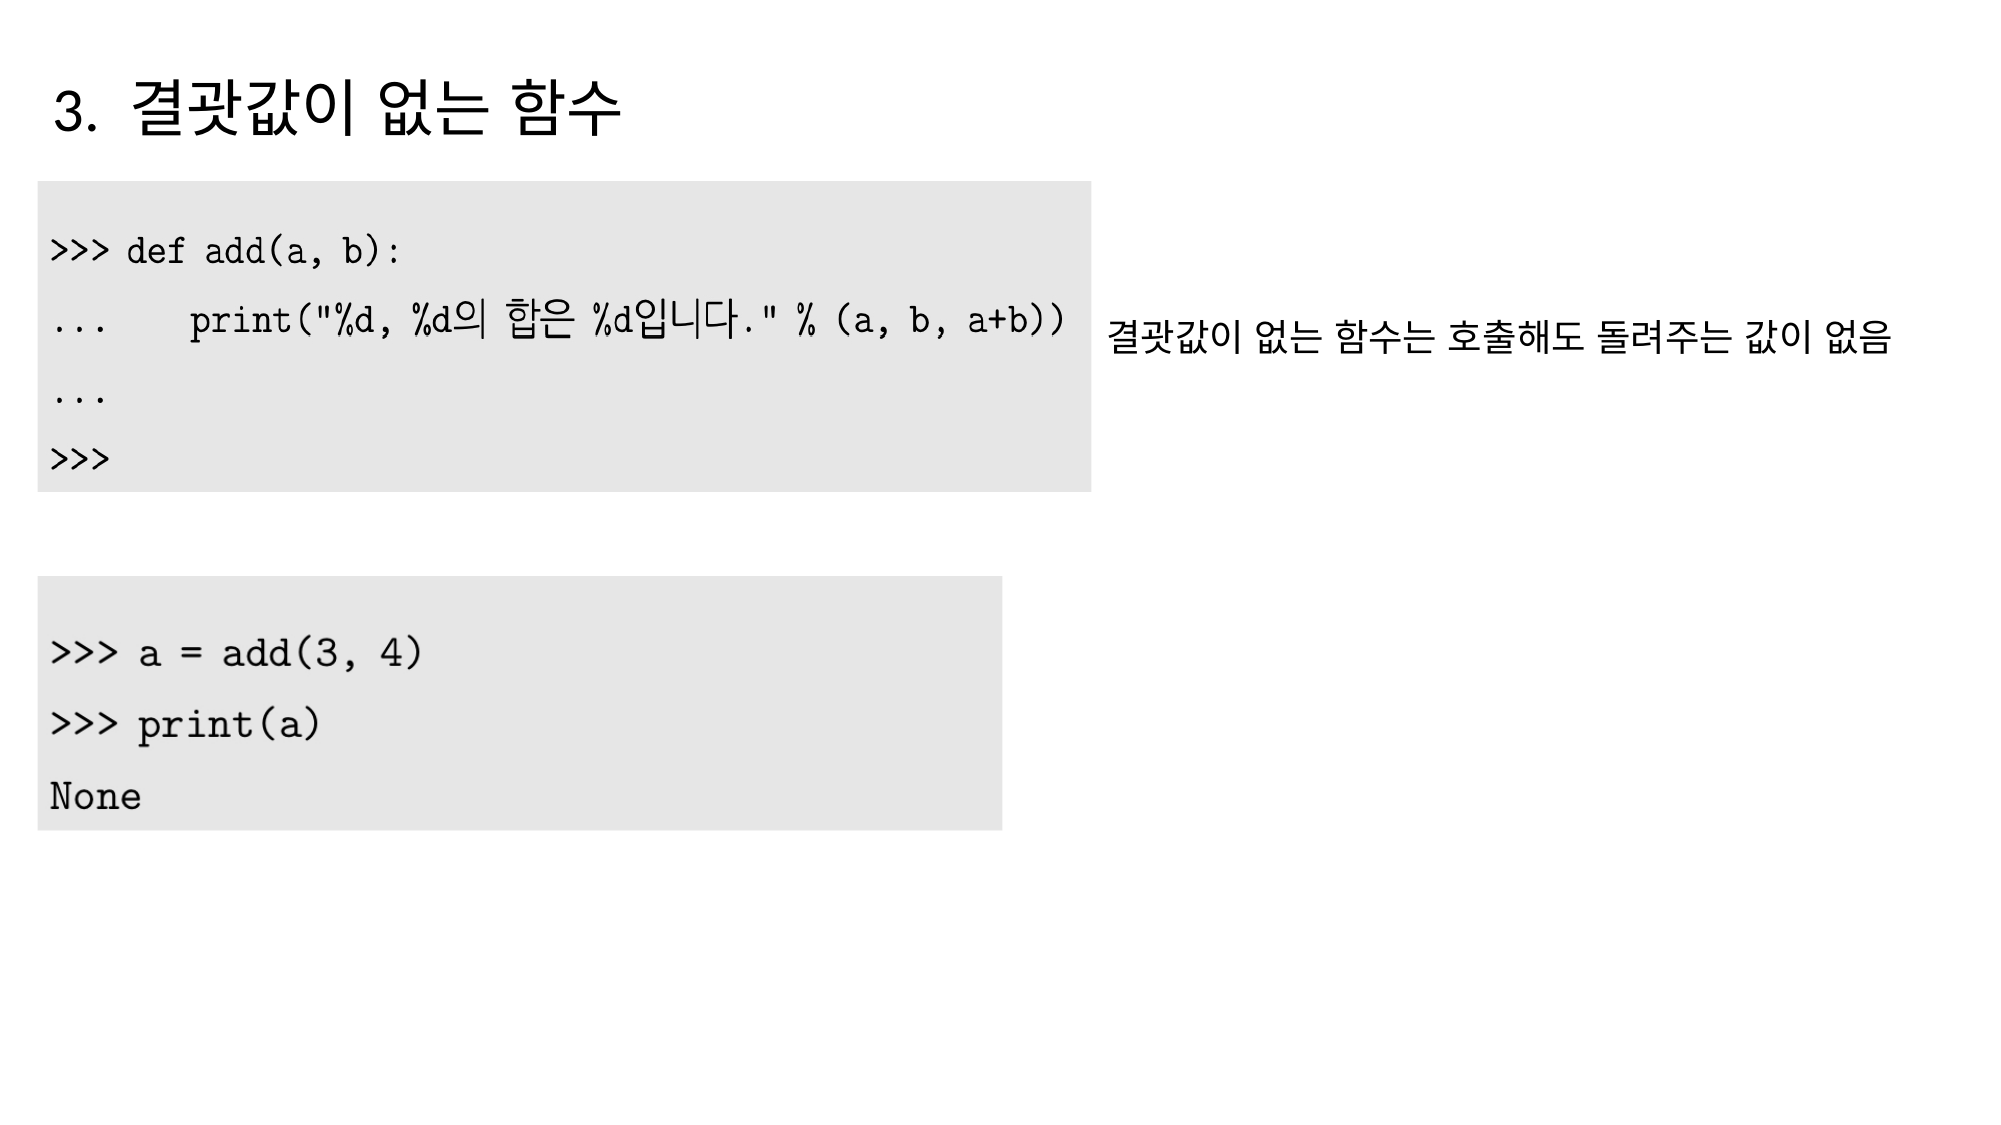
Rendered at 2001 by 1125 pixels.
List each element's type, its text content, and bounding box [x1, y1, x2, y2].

title 3. 결괏값이 없는 함수 [37, 41, 694, 181]
text_box 결괏값이 없는 함수는 호출해도 돌려주는 값이 없음 [1092, 306, 2000, 367]
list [37, 181, 1092, 492]
picture [37, 576, 1003, 831]
